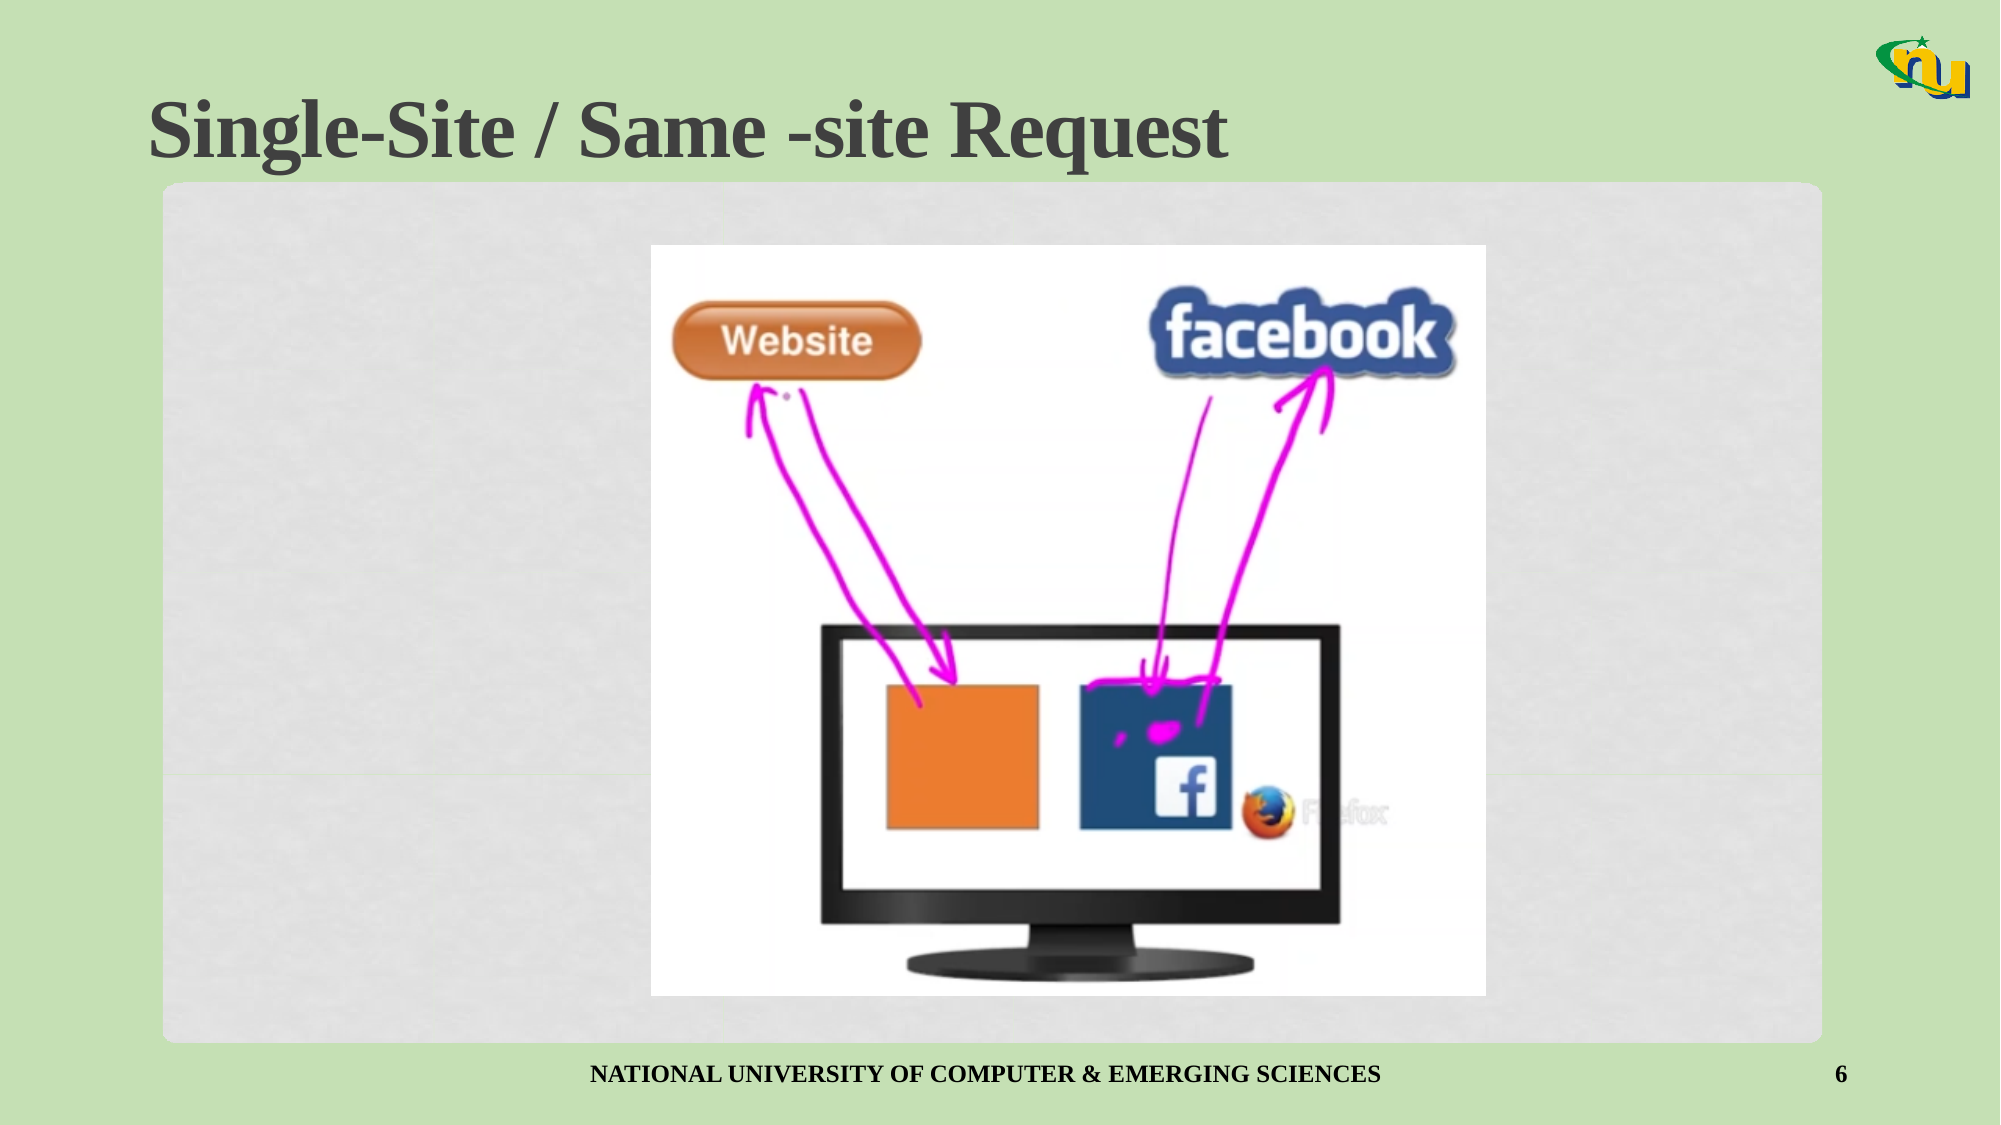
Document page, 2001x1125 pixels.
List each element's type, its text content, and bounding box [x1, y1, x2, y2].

footer NATIONAL UNIVERSITY OF COMPUTER & EMERGING SCIENCES [559, 1042, 1413, 1103]
picture [651, 245, 1486, 996]
text_box Single-Site / Same -site Request [132, 0, 1595, 182]
picture [1866, 24, 1987, 108]
slide_number 6 [1413, 1042, 1863, 1103]
text_box [162, 181, 1823, 1043]
